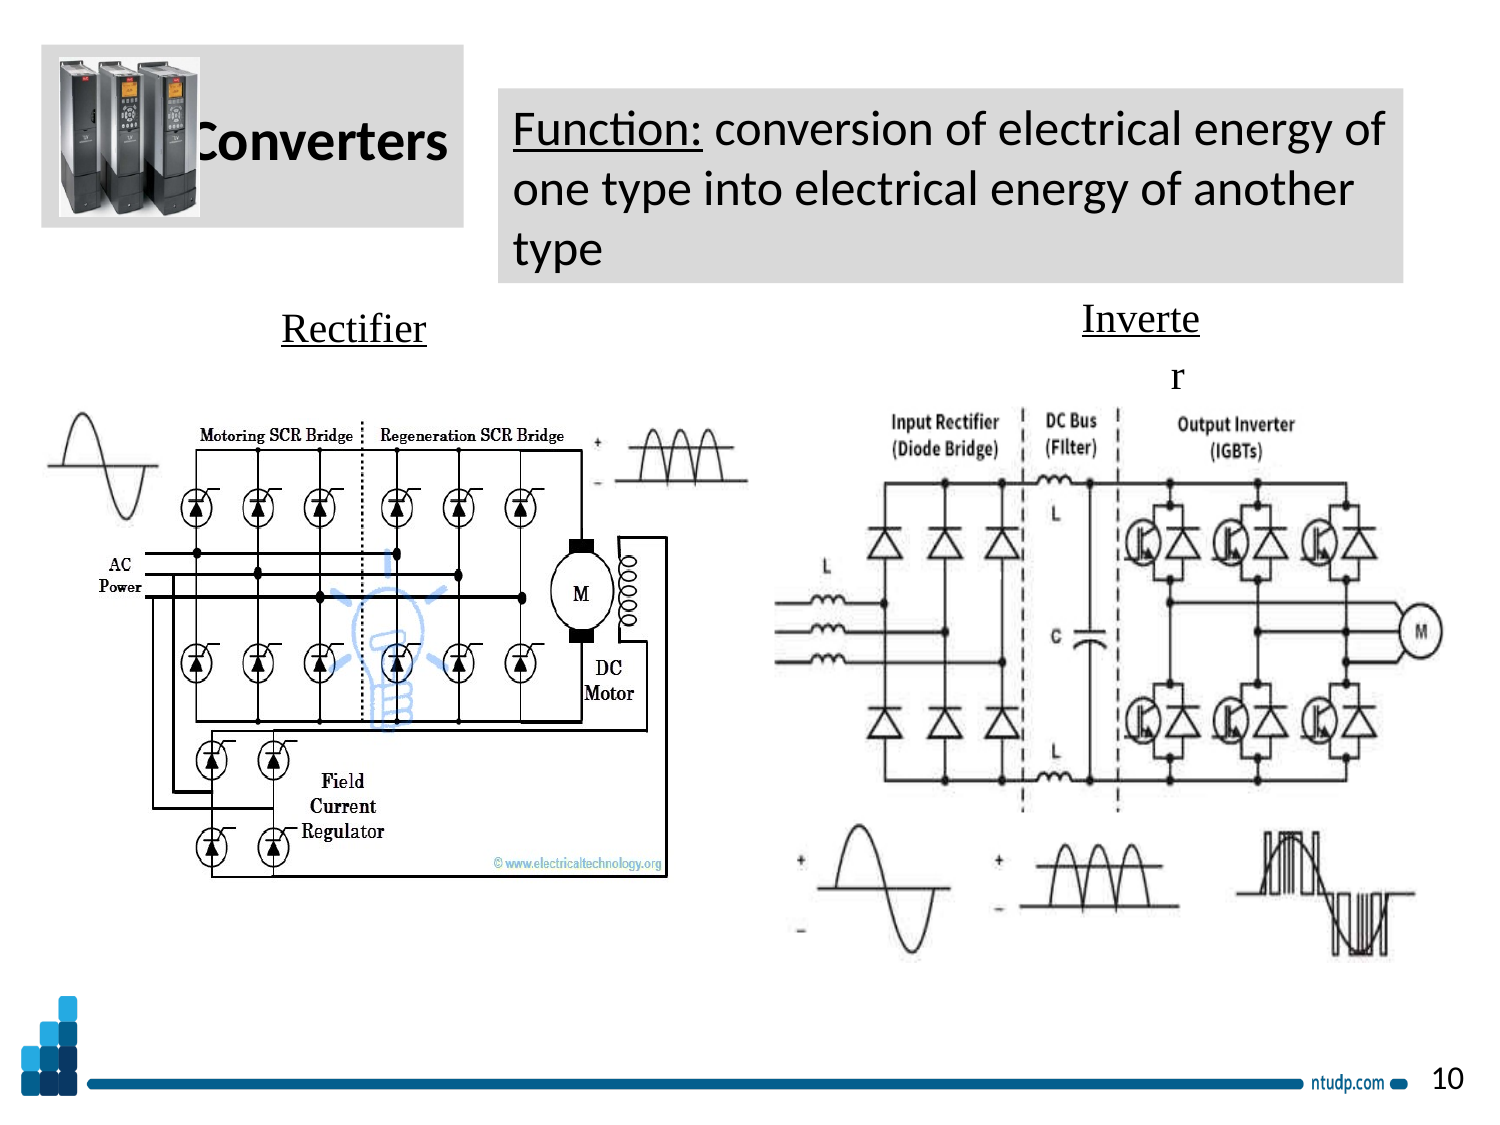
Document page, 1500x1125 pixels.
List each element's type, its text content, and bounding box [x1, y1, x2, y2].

picture [58, 57, 201, 218]
picture [21, 996, 1408, 1096]
text_box Inverter [1062, 284, 1220, 368]
text_box Rectifier [244, 285, 464, 368]
list Converters [41, 44, 464, 228]
picture [42, 392, 1461, 963]
text_box Function: conversion of electrical energy of one type into electrical energy of another type [498, 88, 1404, 284]
